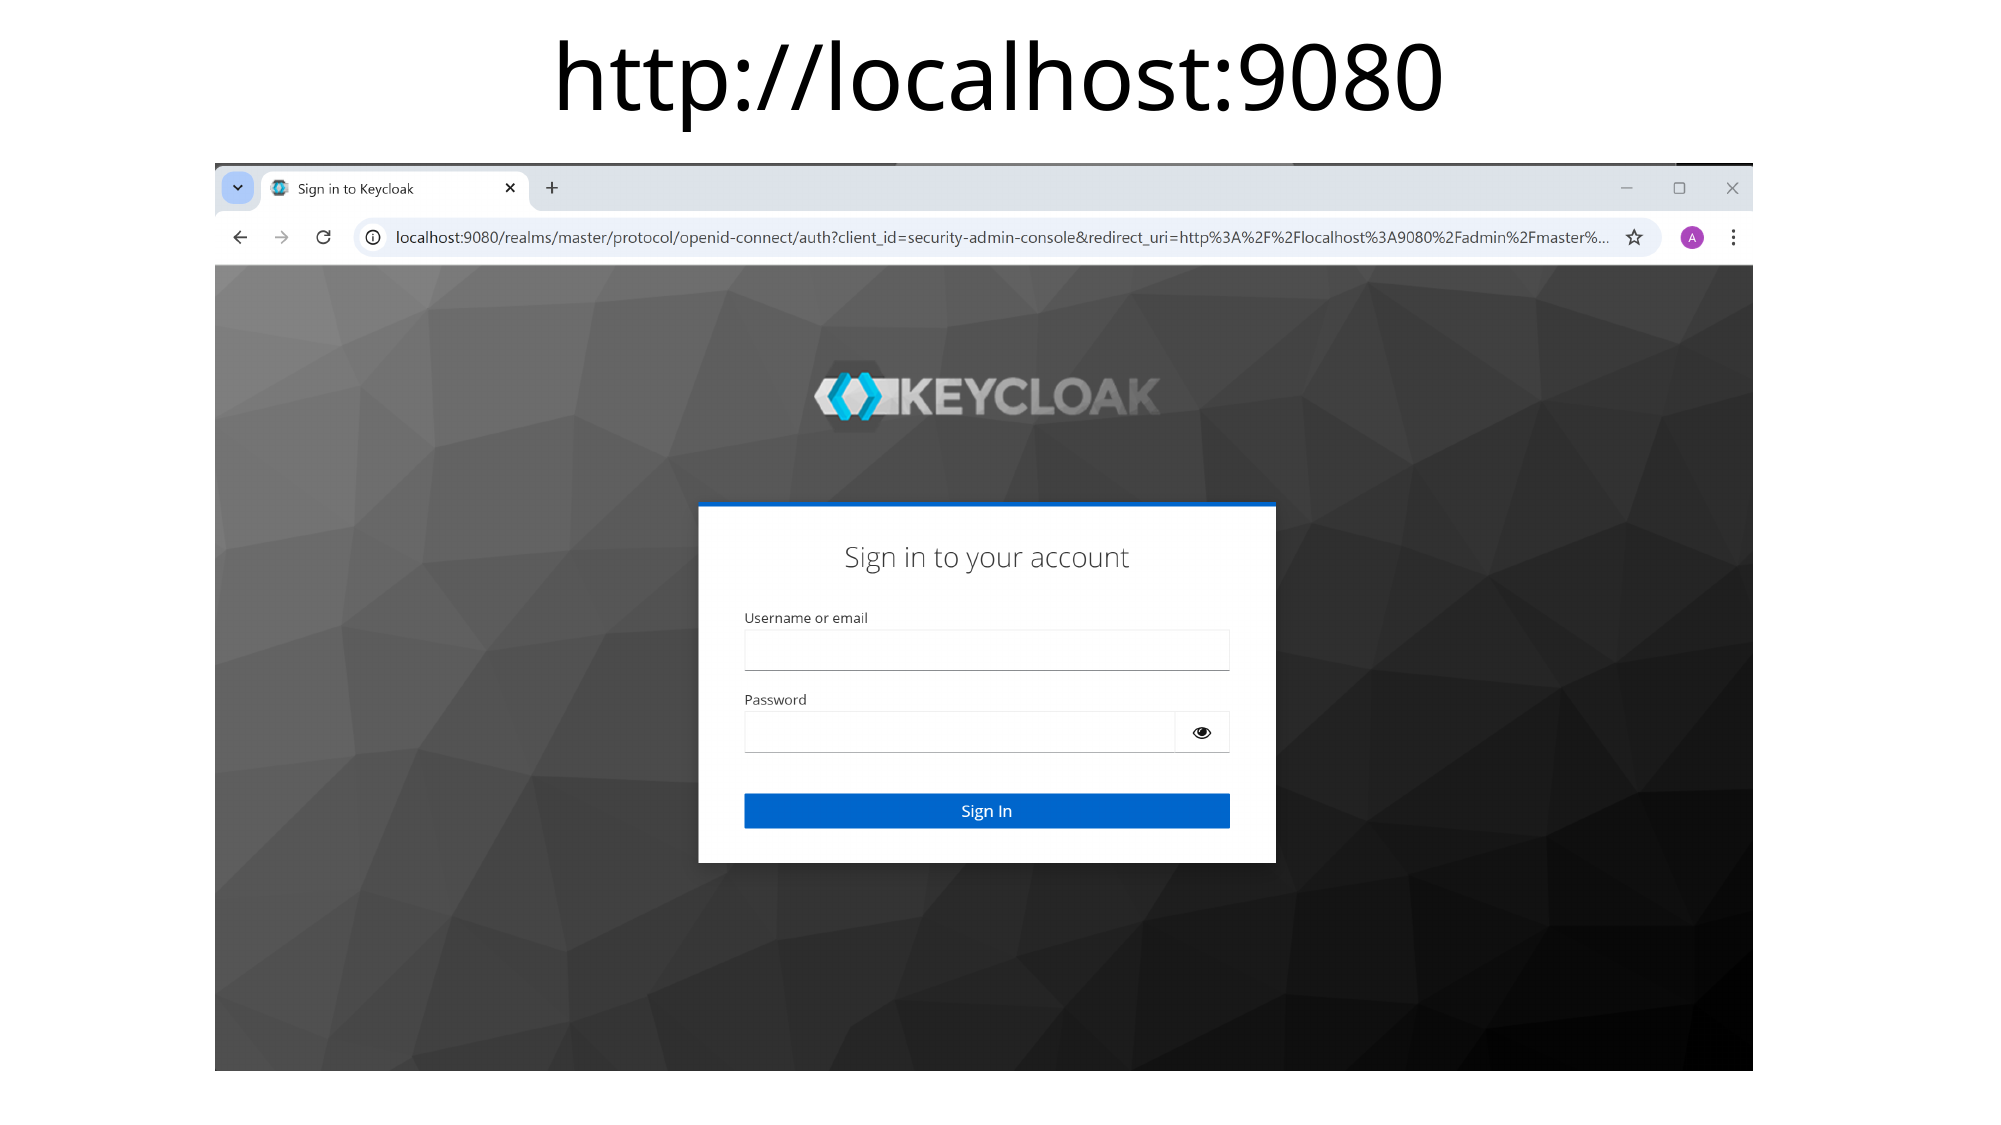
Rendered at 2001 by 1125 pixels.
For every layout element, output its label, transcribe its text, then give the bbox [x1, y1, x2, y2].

picture [215, 163, 1753, 1071]
title http://localhost:9080 [137, 0, 1863, 162]
